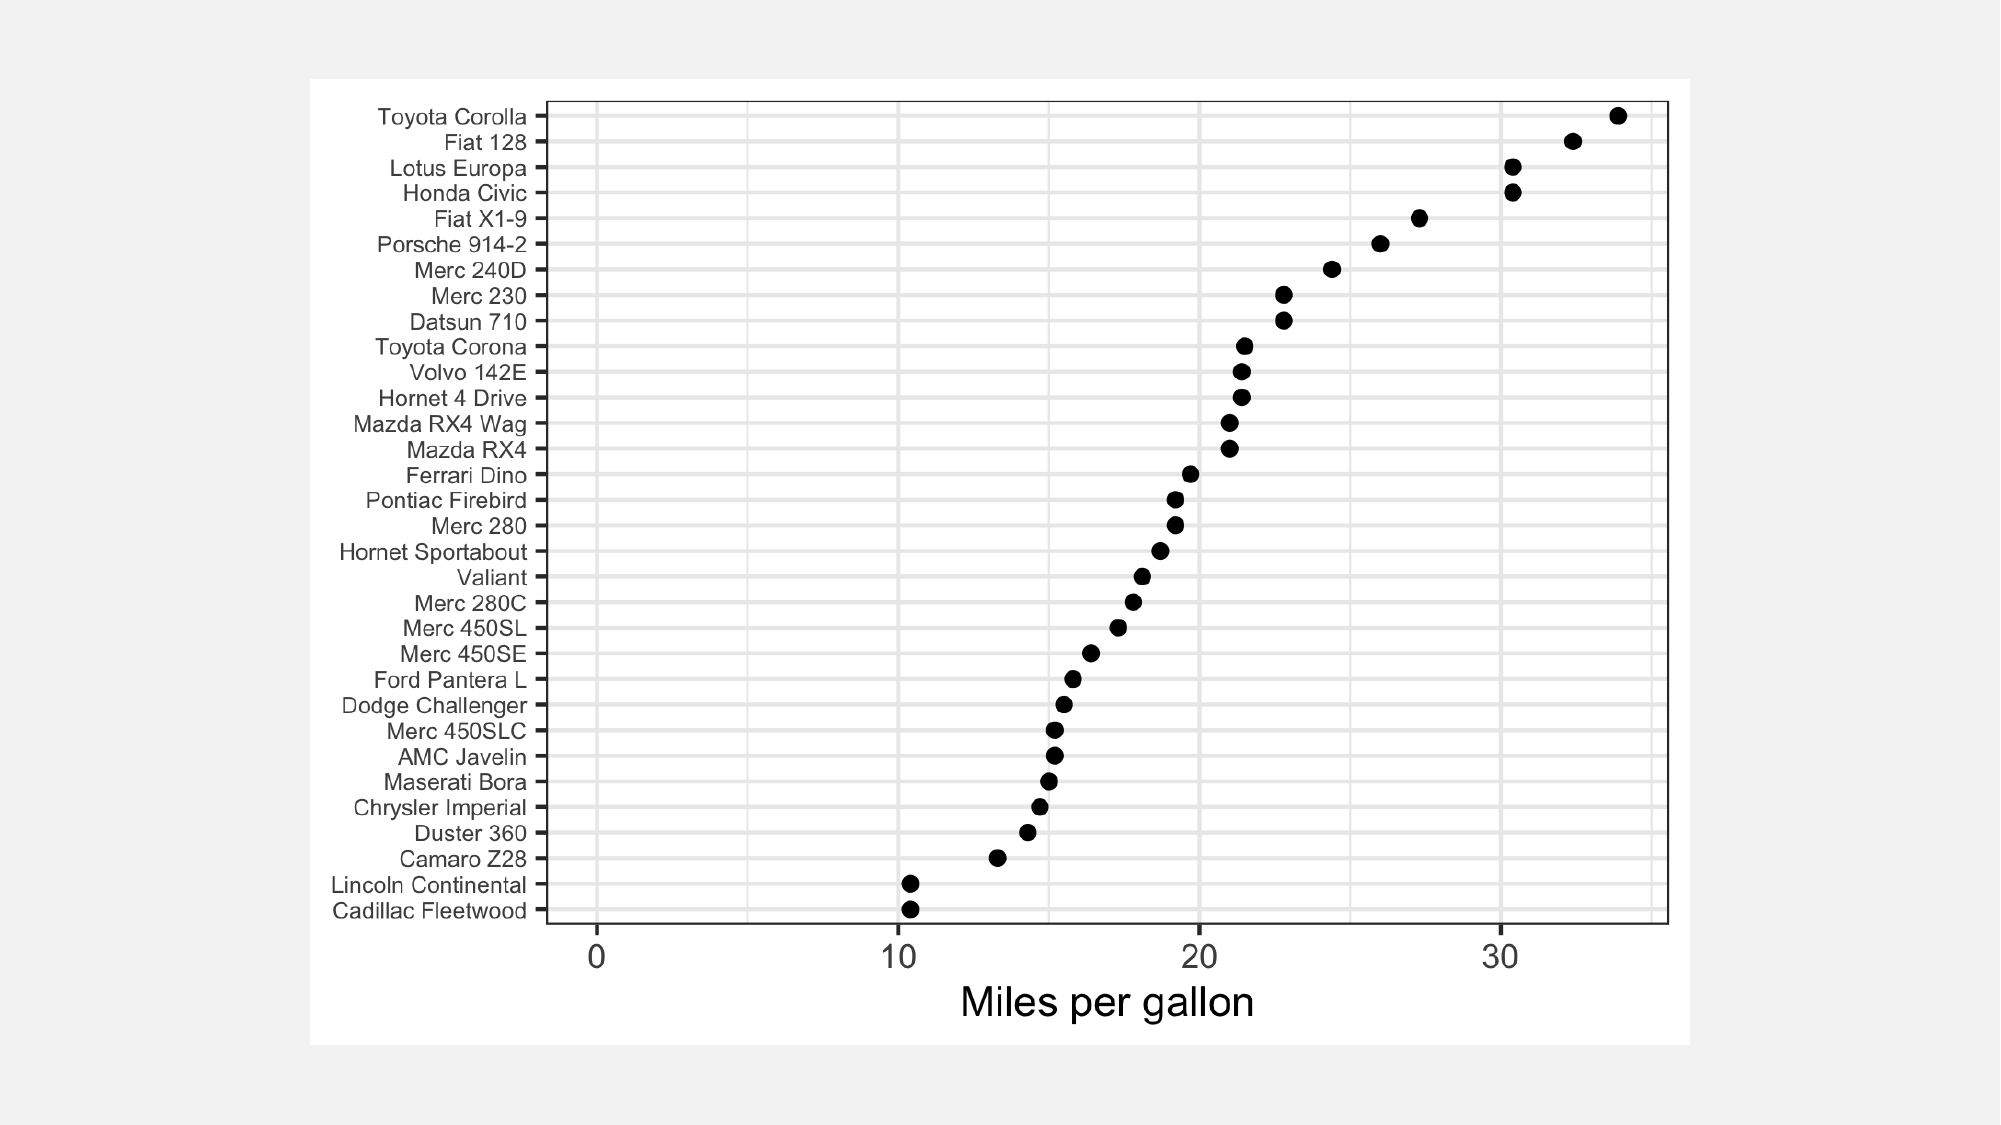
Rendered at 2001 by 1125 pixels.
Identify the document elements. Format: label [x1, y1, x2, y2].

picture [310, 79, 1690, 1045]
